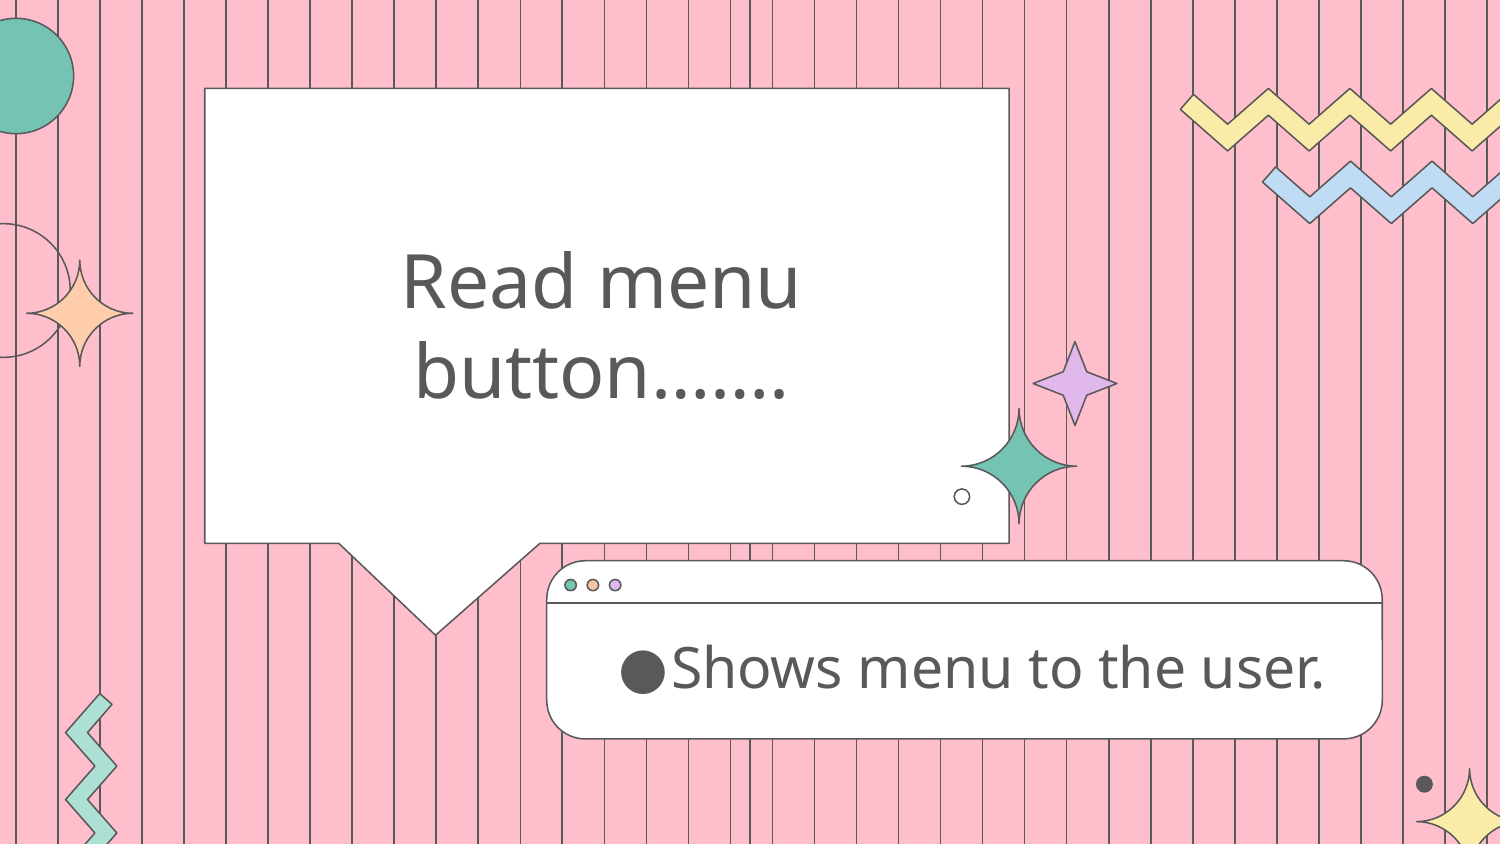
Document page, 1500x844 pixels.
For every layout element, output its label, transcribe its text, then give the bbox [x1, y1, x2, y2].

text_box [954, 488, 970, 505]
title Read menu button……. [265, 170, 939, 477]
text_box [204, 88, 1010, 636]
text_box [961, 408, 1077, 524]
text_box [1033, 341, 1117, 426]
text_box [545, 560, 1384, 740]
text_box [564, 579, 622, 591]
text_box [1262, 161, 1500, 224]
text_box [1180, 88, 1500, 151]
